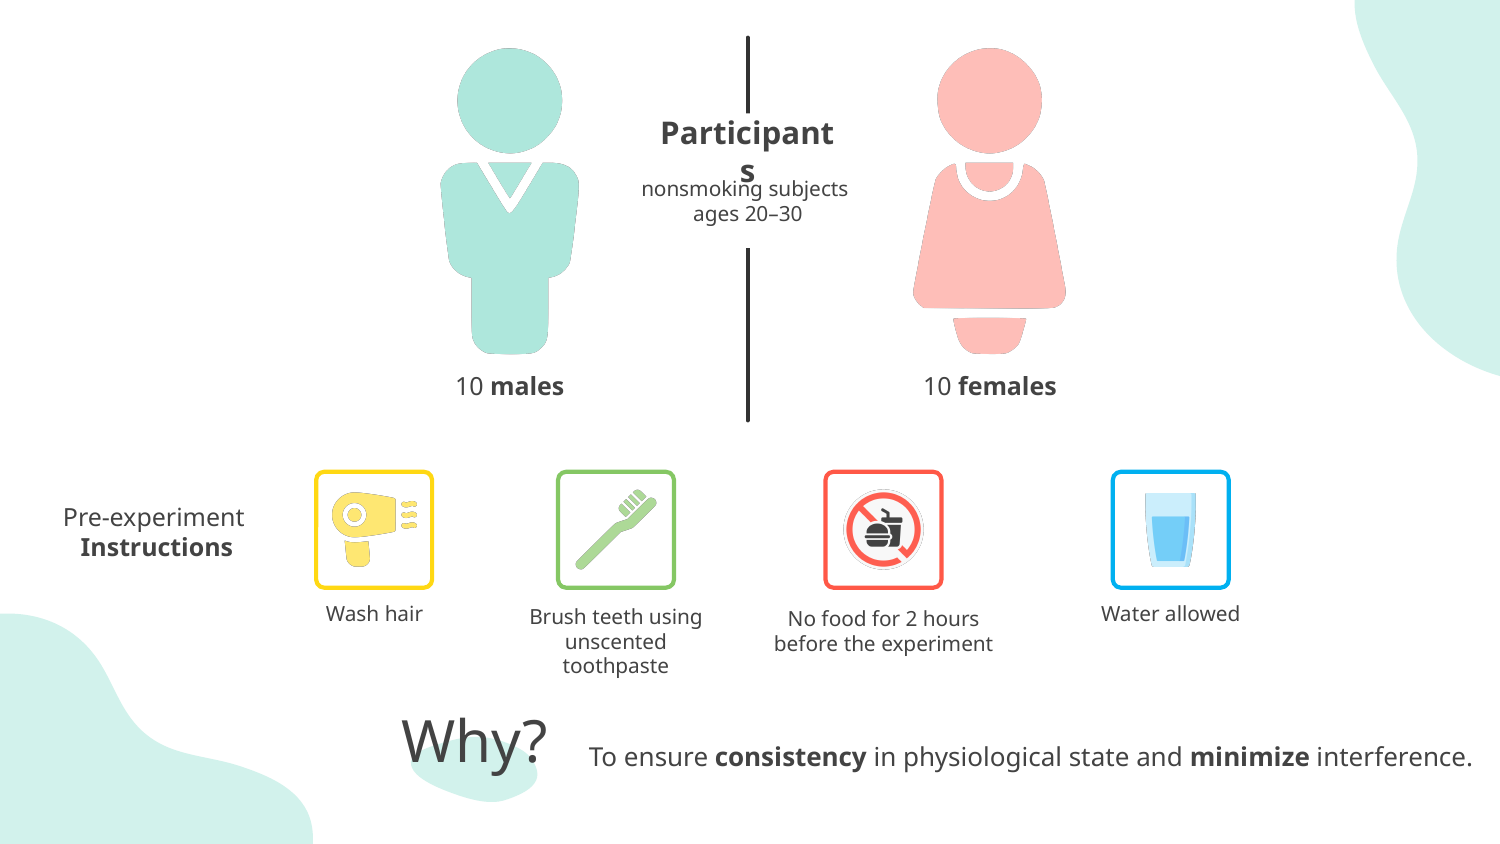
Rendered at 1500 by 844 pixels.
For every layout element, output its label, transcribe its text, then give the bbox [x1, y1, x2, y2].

text_box To ensure consistency in physiological state and minimize interference. [891, 724, 1500, 787]
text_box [21, 471, 1313, 674]
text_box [397, 37, 1103, 421]
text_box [60, 698, 888, 800]
